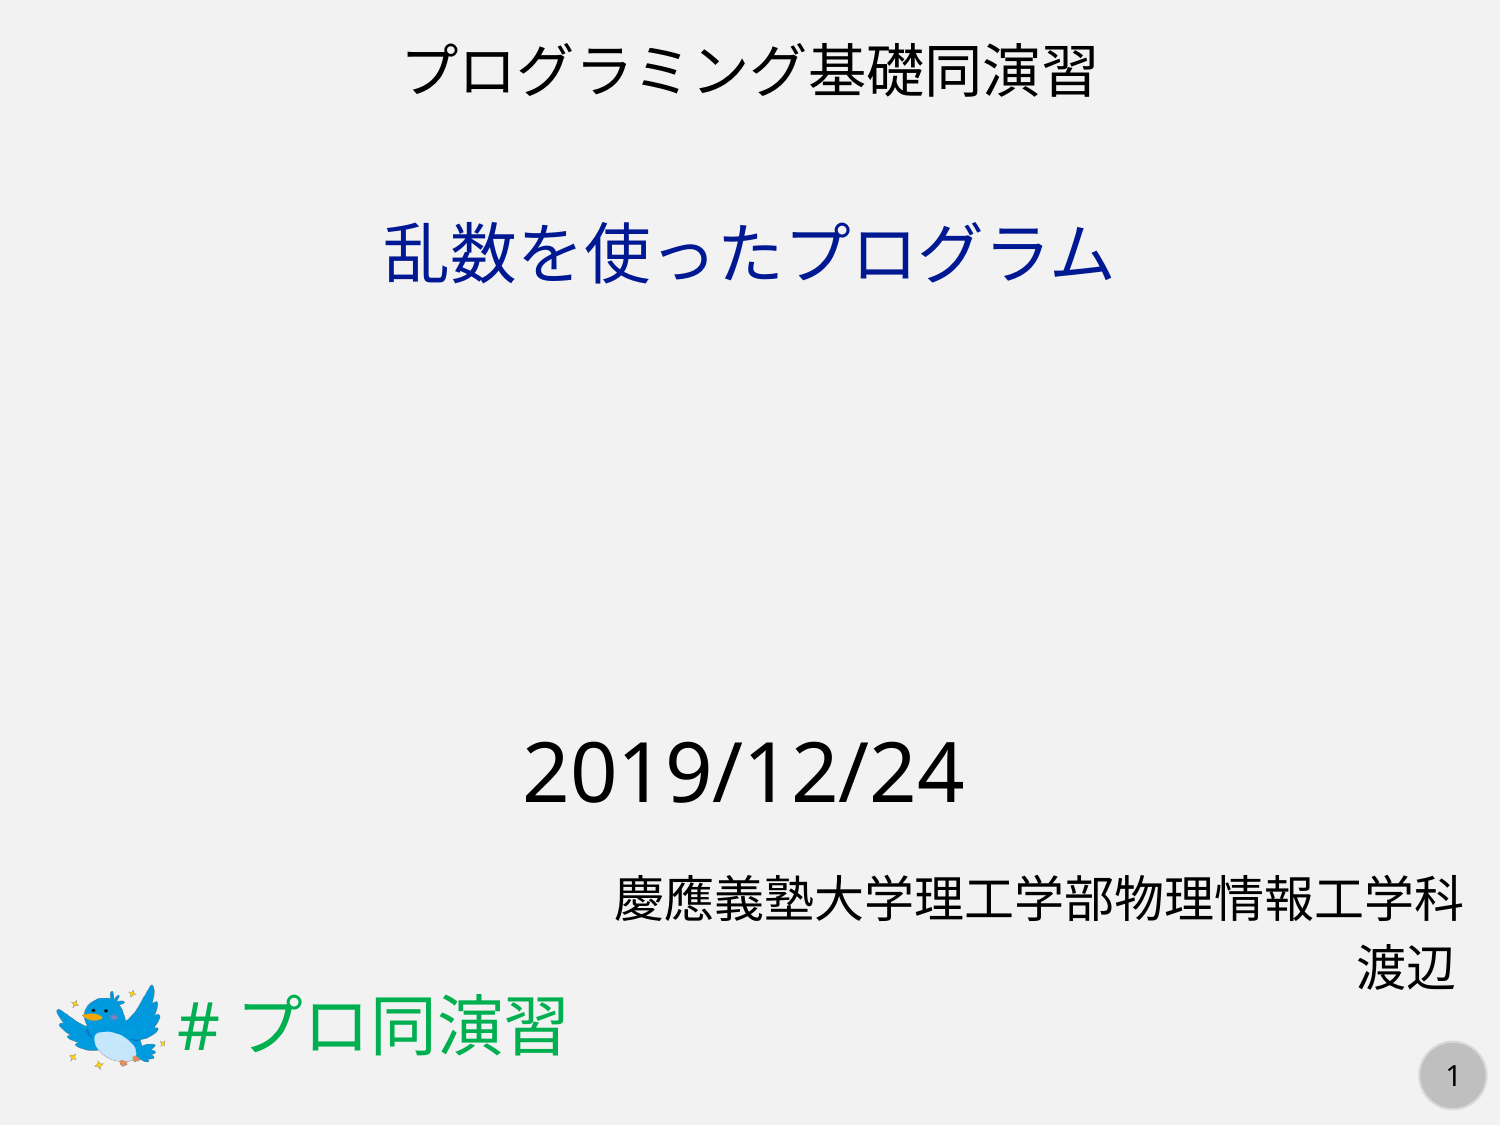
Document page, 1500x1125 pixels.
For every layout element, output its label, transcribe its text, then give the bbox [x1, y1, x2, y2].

text_box 2019/12/24 [508, 711, 980, 827]
picture [53, 975, 170, 1081]
text_box プログラミング基礎同演習 [0, 26, 1500, 112]
text_box 乱数を使ったプログラム [0, 204, 1500, 300]
text_box #プロ同演習 [170, 975, 586, 1071]
text_box 渡辺 [1341, 928, 1472, 1004]
text_box 慶應義塾大学理工学部物理情報工学科 [599, 859, 1480, 935]
